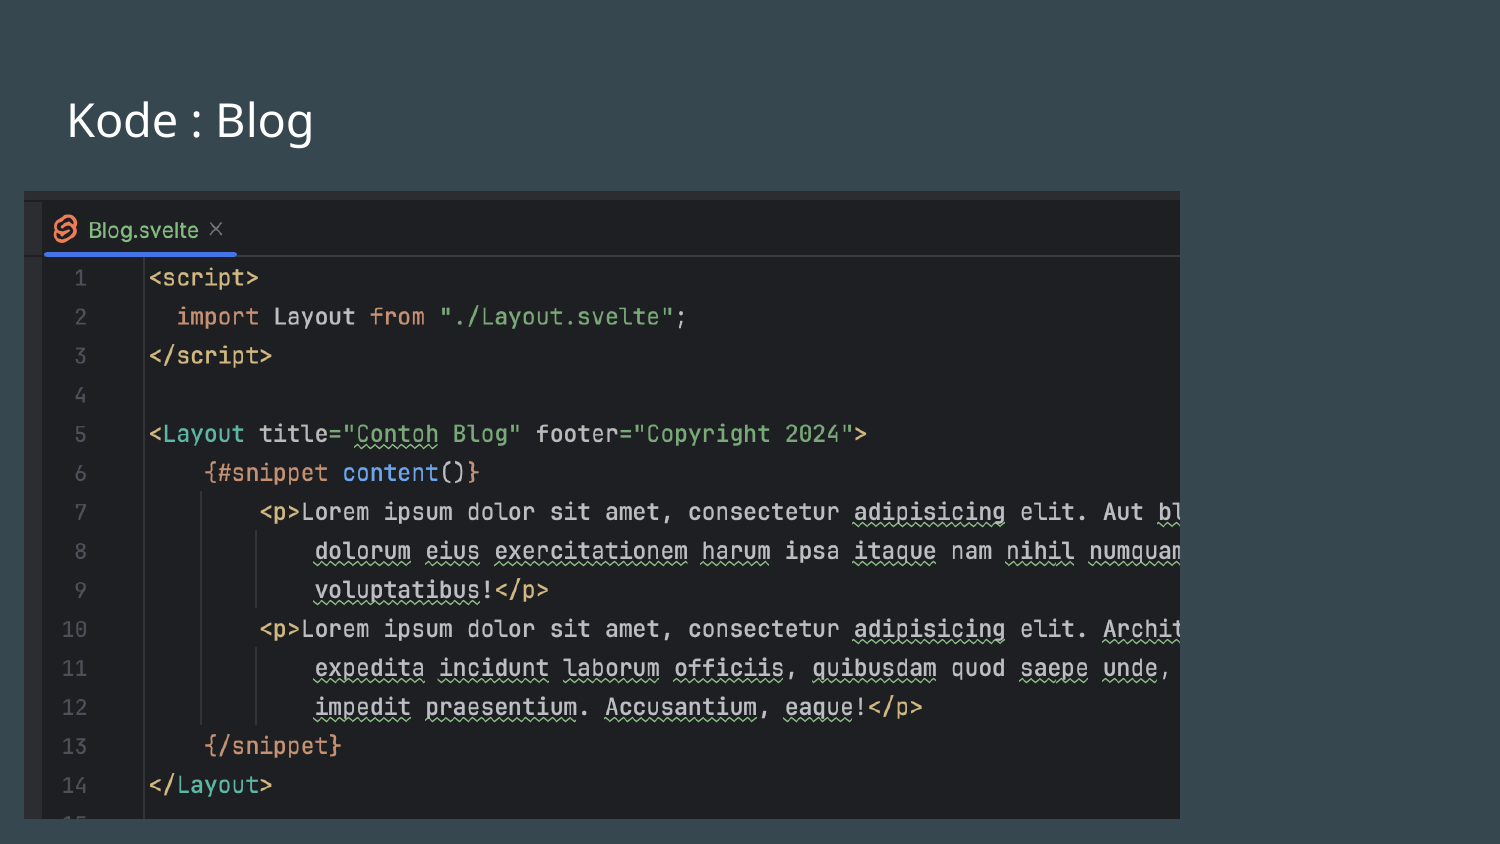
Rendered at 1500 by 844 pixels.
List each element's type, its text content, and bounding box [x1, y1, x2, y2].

picture [24, 191, 1180, 819]
title Kode : Blog [51, 72, 1449, 167]
